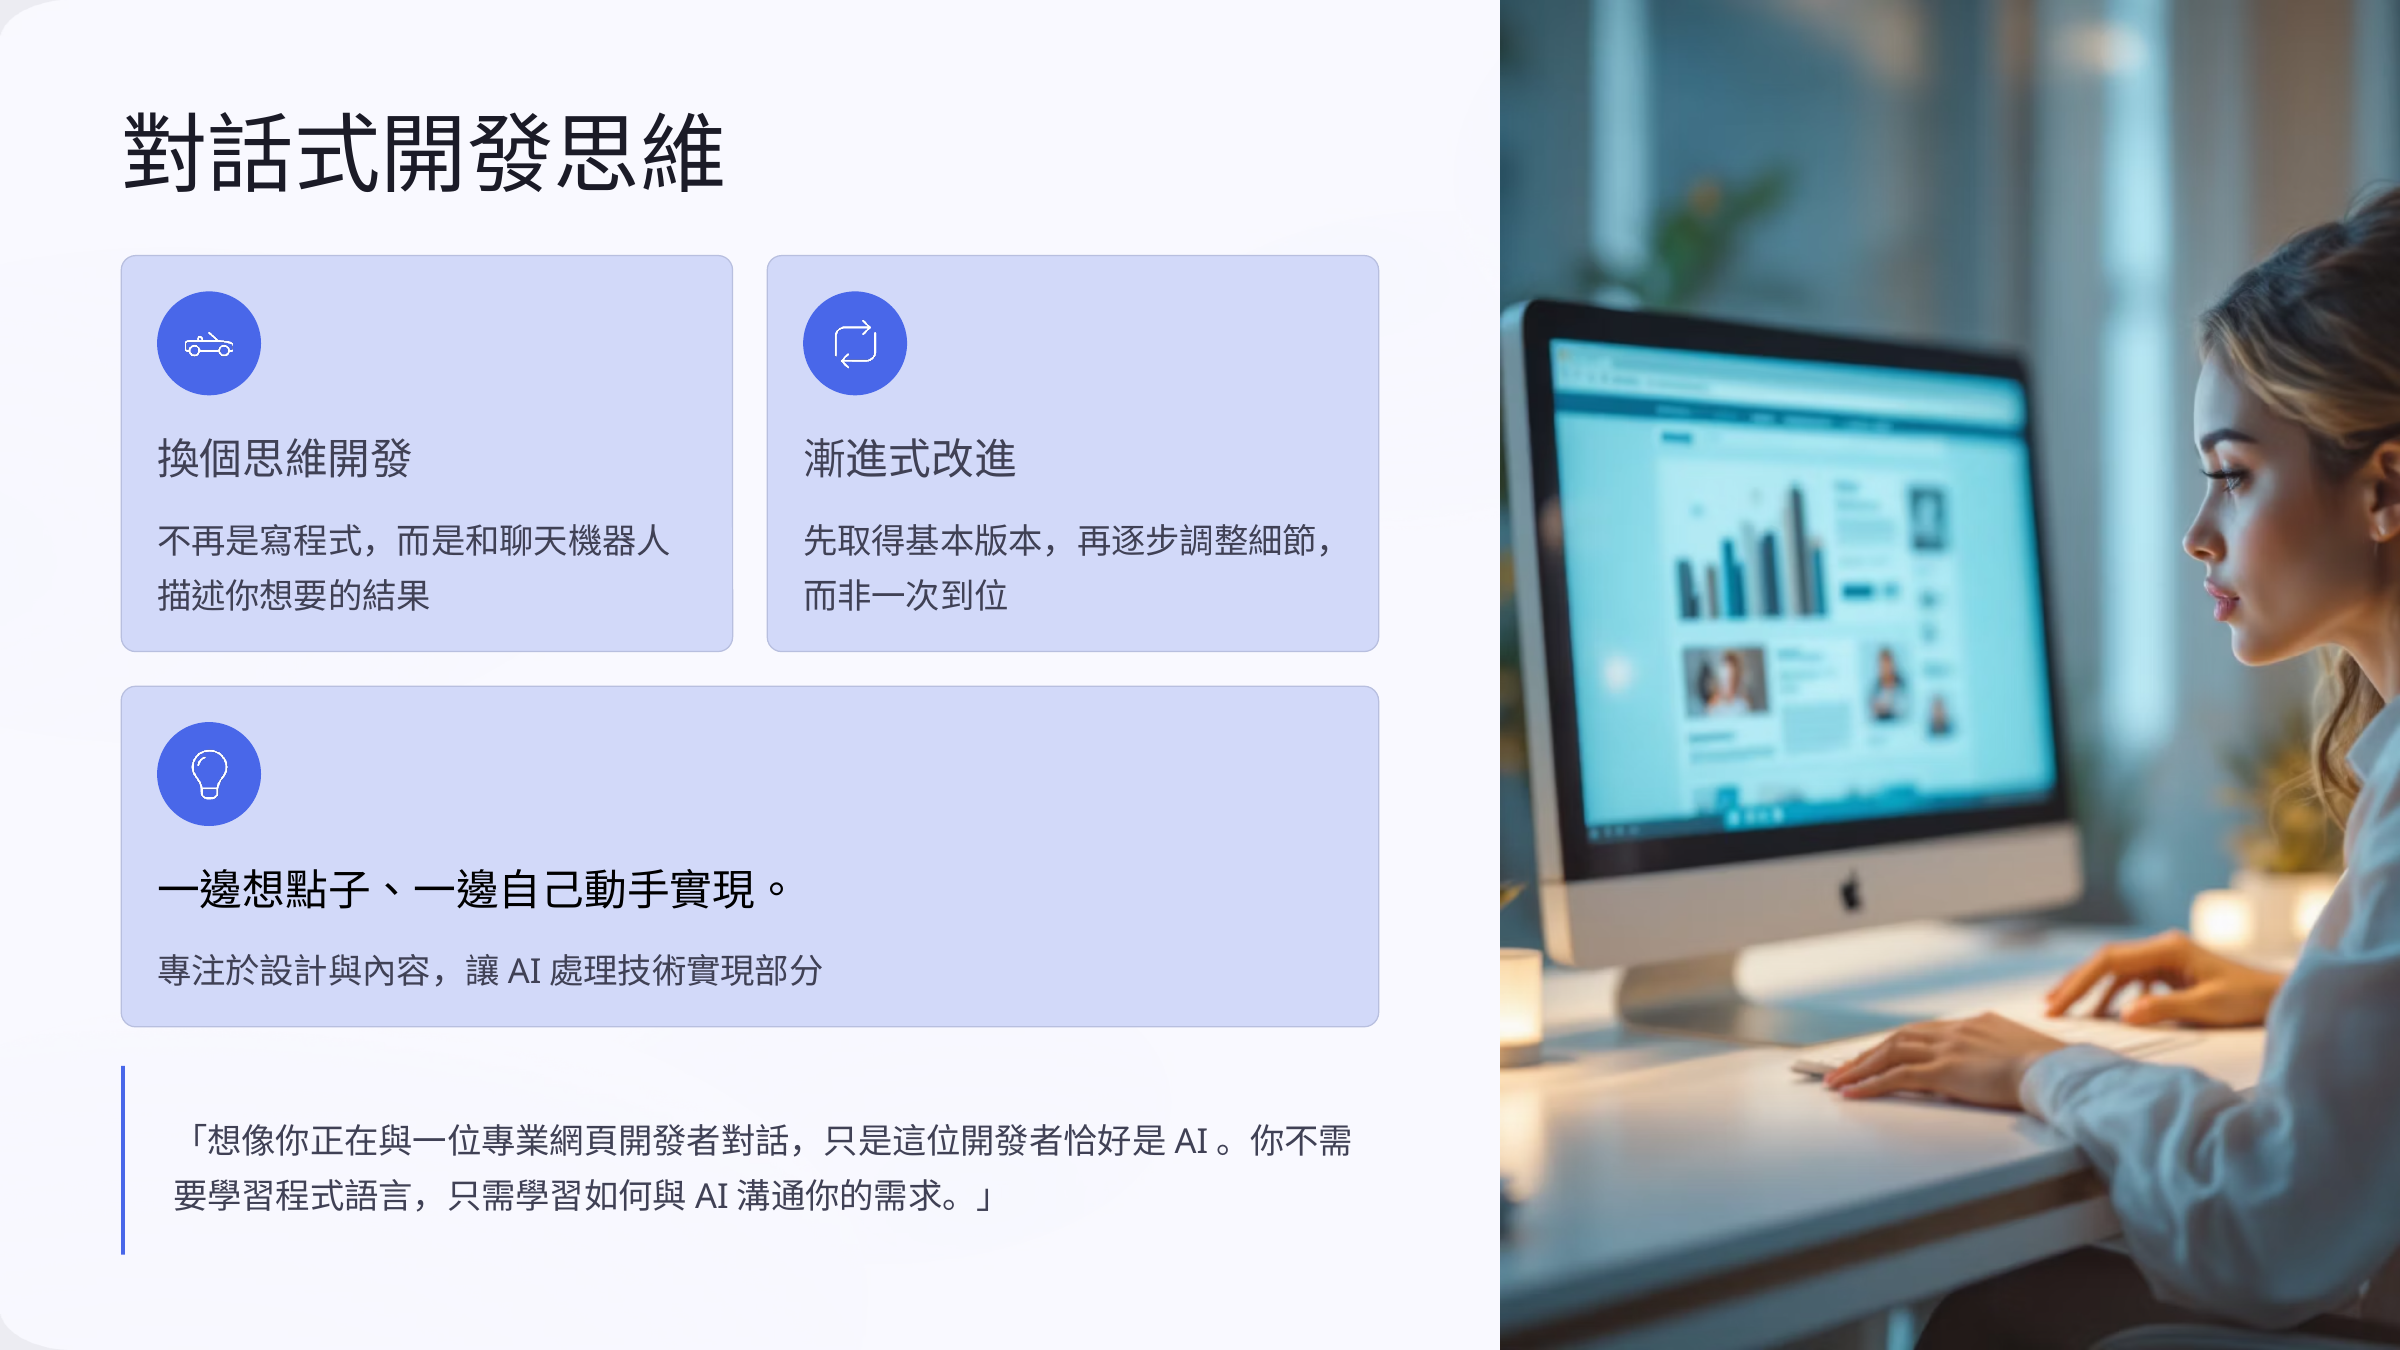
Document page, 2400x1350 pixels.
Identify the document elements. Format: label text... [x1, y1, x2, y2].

text_box [803, 291, 908, 396]
picture [185, 314, 233, 373]
text_box [121, 1065, 125, 1255]
text_box [157, 291, 262, 396]
text_box [121, 686, 1379, 1027]
text_box 一邊想點子、一邊自己動手實現。 [157, 860, 908, 913]
picture [185, 744, 233, 804]
text_box 「想像你正在與一位專業網頁開發者對話，只是這位開發者恰好是AI。你不需要學習程式語言，只需學習如何與AI溝通你的需求。」 [173, 1104, 1379, 1216]
picture [831, 314, 879, 373]
text_box 先取得基本版本，再逐步調整細節，而非一次到位 [803, 504, 1343, 616]
text_box 漸進式改進 [803, 429, 1237, 484]
text_box 對話式開發思維 [121, 95, 1074, 204]
text_box [157, 722, 262, 827]
text_box [767, 255, 1379, 652]
text_box 專注於設計與內容，讓AI處理技術實現部分 [157, 935, 1343, 992]
picture [1499, 0, 2400, 1350]
text_box 不再是寫程式，而是和聊天機器人描述你想要的結果 [157, 504, 697, 616]
text_box 換個思維開發 [157, 429, 591, 484]
text_box [121, 255, 733, 652]
